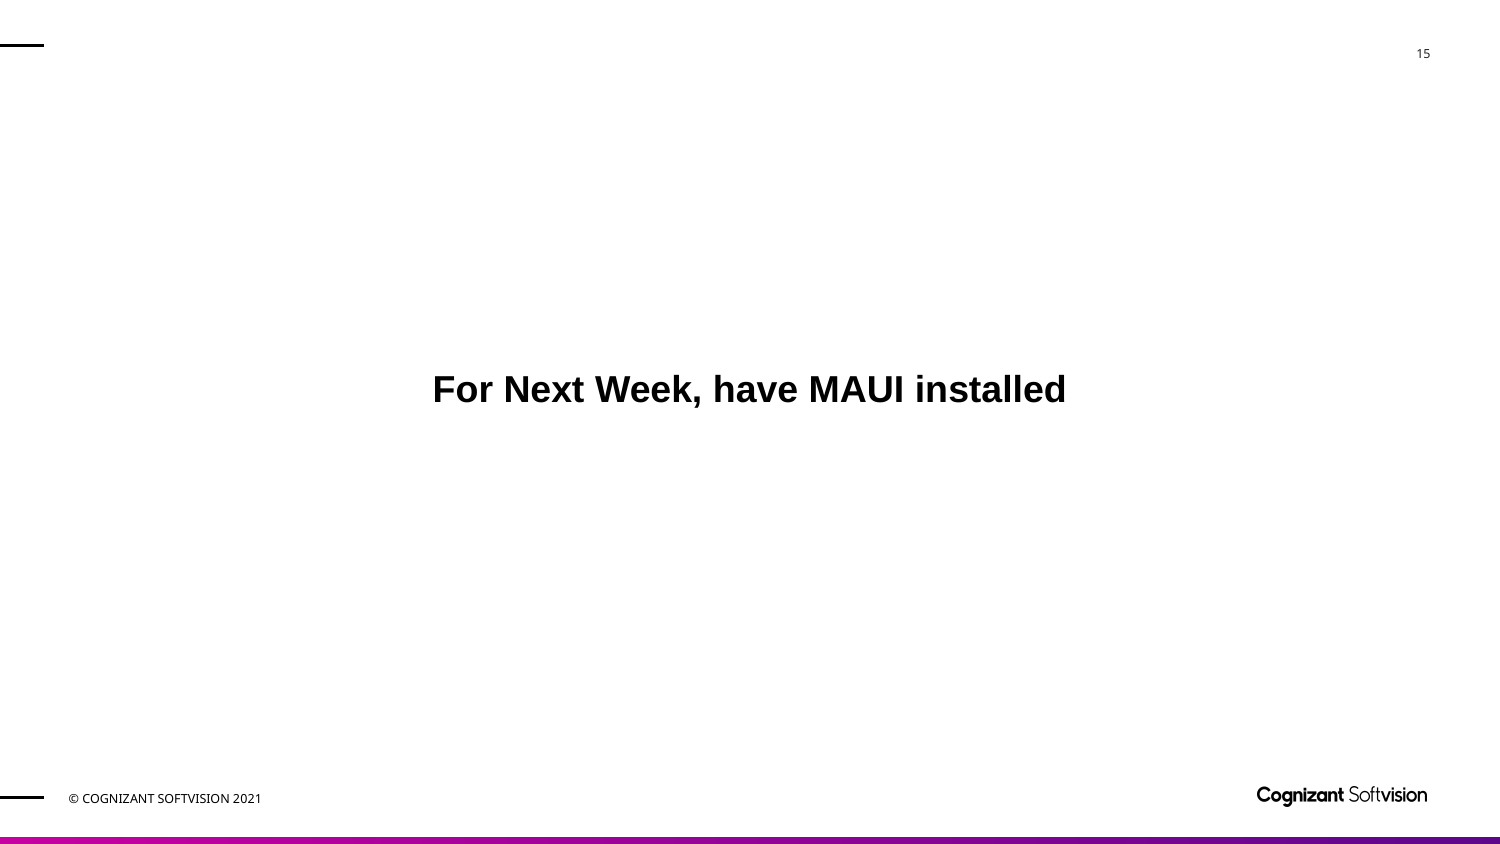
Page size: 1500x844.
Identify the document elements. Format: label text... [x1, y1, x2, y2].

picture [1257, 786, 1427, 807]
text_box For Next Week, have MAUI installed [81, 152, 1418, 657]
